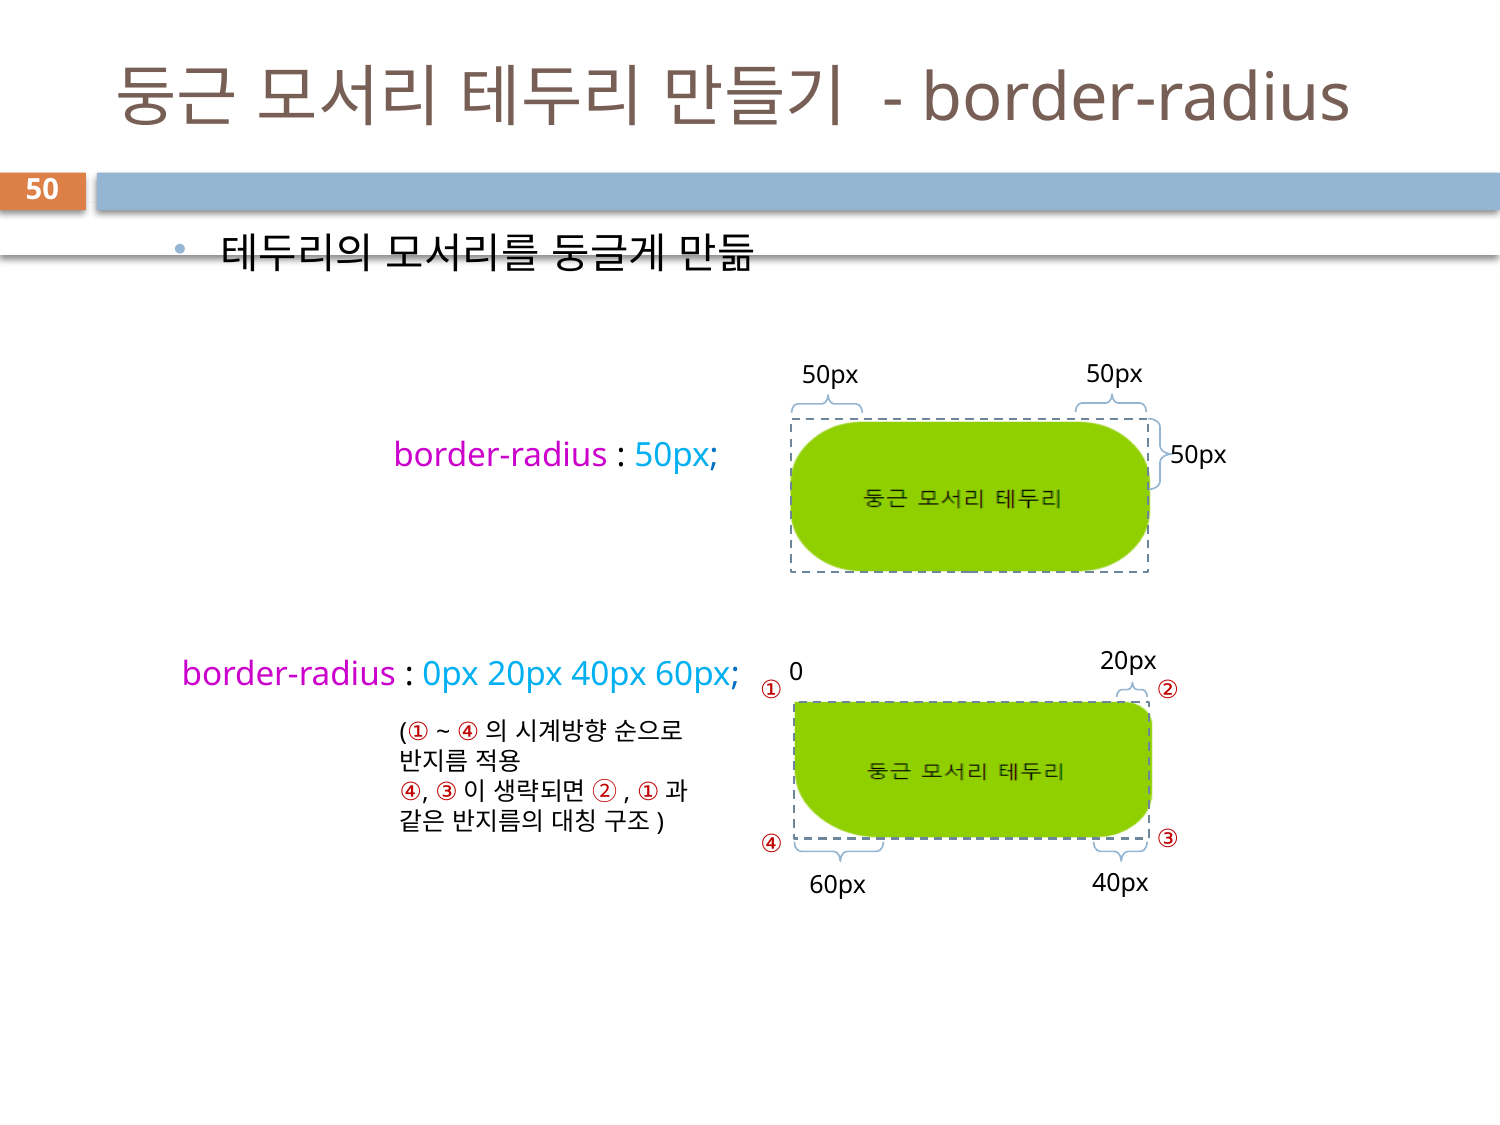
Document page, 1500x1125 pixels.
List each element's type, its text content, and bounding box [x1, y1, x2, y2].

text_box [743, 636, 1197, 907]
text_box border-radius : 0px 20px 40px 60px; [166, 645, 737, 700]
text_box (① ~ ④의 시계방향 순으로 반지름 적용 ④, ③이 생략되면 ②, ①과 같은 반지름의 대칭 구조) [384, 707, 735, 843]
slide_number 50 [0, 170, 87, 211]
list 테두리의 모서리를 둥글게 만듦 [100, 219, 1438, 1047]
title 둥근 모서리 테두리 만들기 - border-radius [100, 37, 1438, 149]
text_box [785, 349, 1242, 580]
text_box border-radius : 50px; [378, 426, 734, 481]
